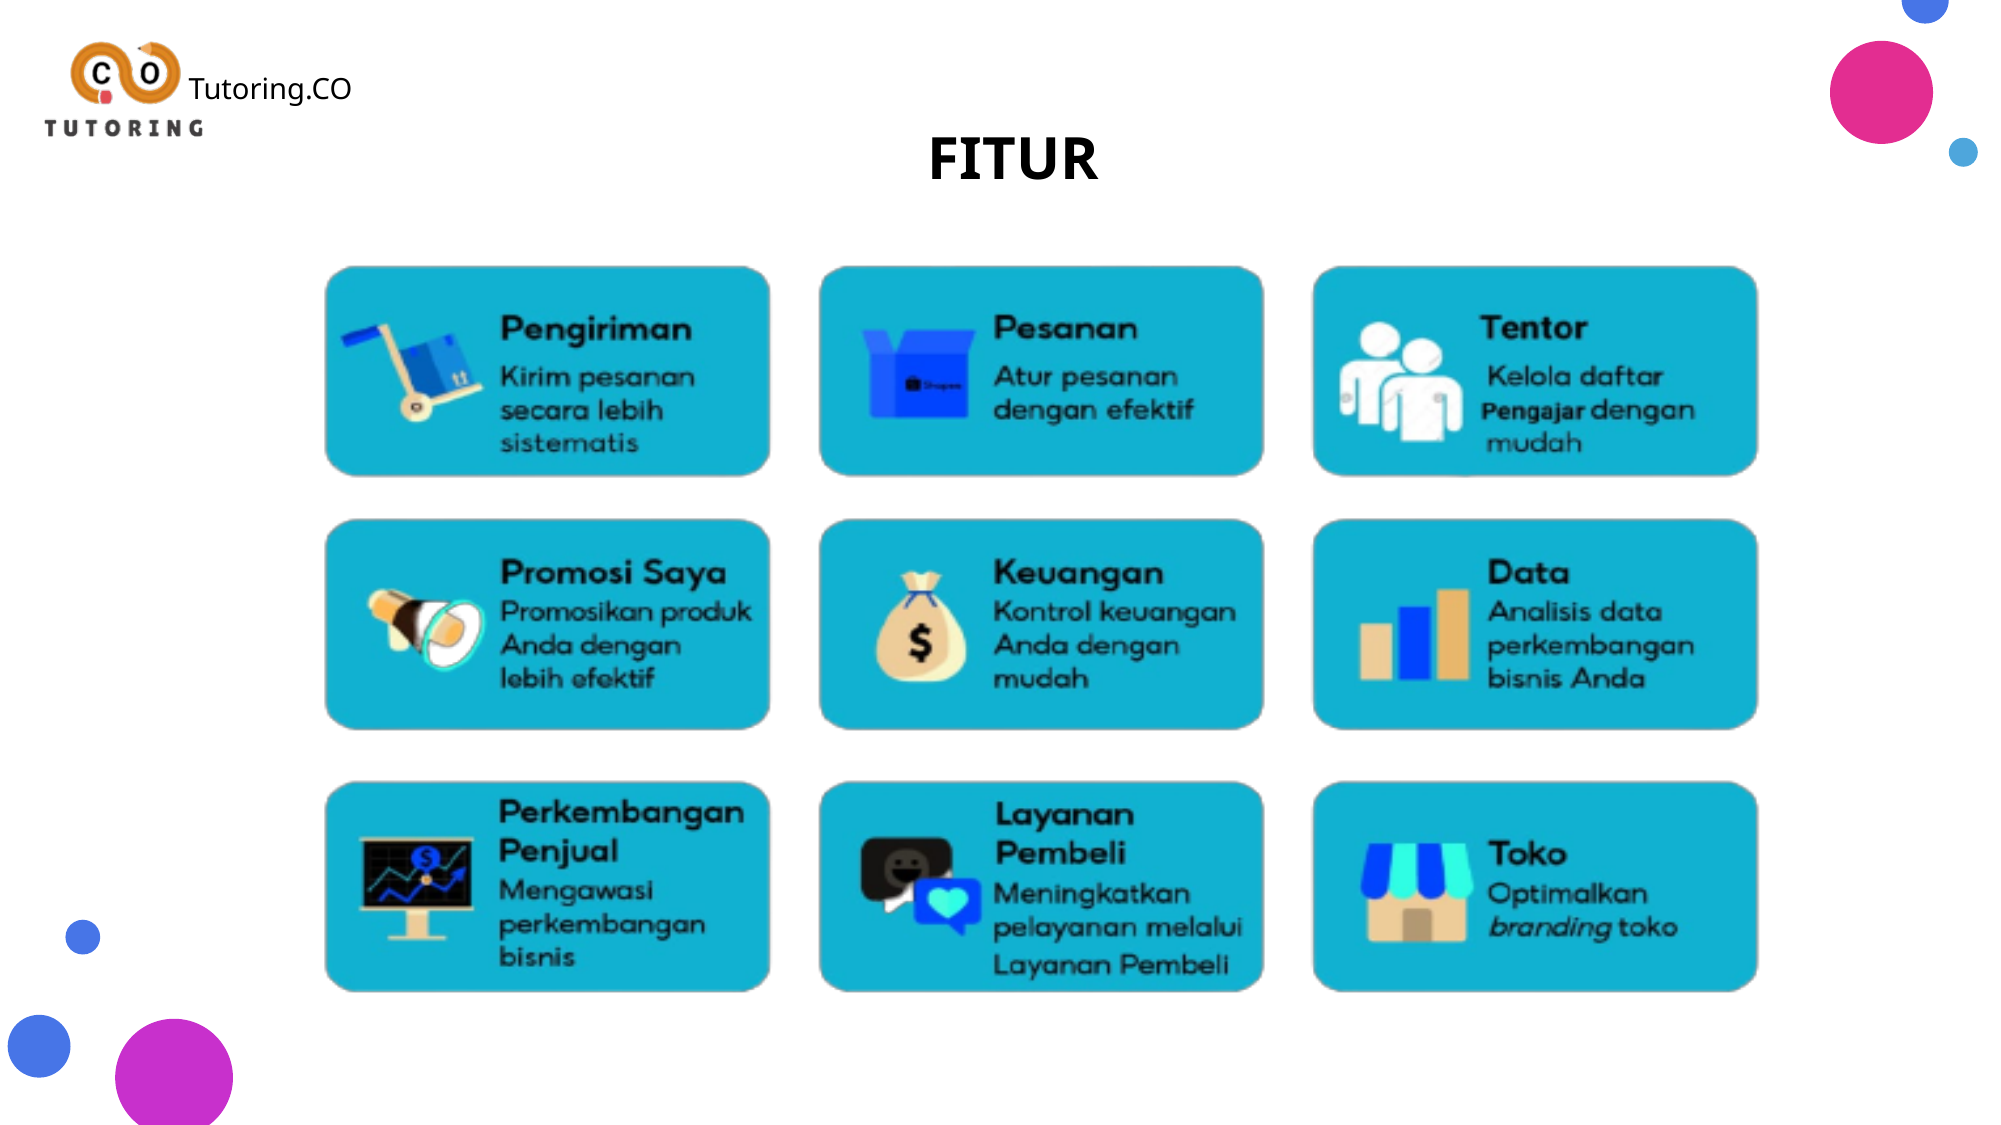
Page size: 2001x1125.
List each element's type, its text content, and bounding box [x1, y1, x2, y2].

text_box [1947, 136, 1979, 168]
text_box FITUR [913, 113, 1125, 199]
text_box [64, 918, 102, 956]
text_box [1828, 39, 1935, 145]
picture [254, 239, 1830, 1062]
text_box [114, 1017, 235, 1125]
text_box Tutoring.CO [209, 63, 630, 113]
text_box [1900, 0, 1950, 25]
text_box [6, 1013, 72, 1079]
picture [39, 16, 209, 141]
